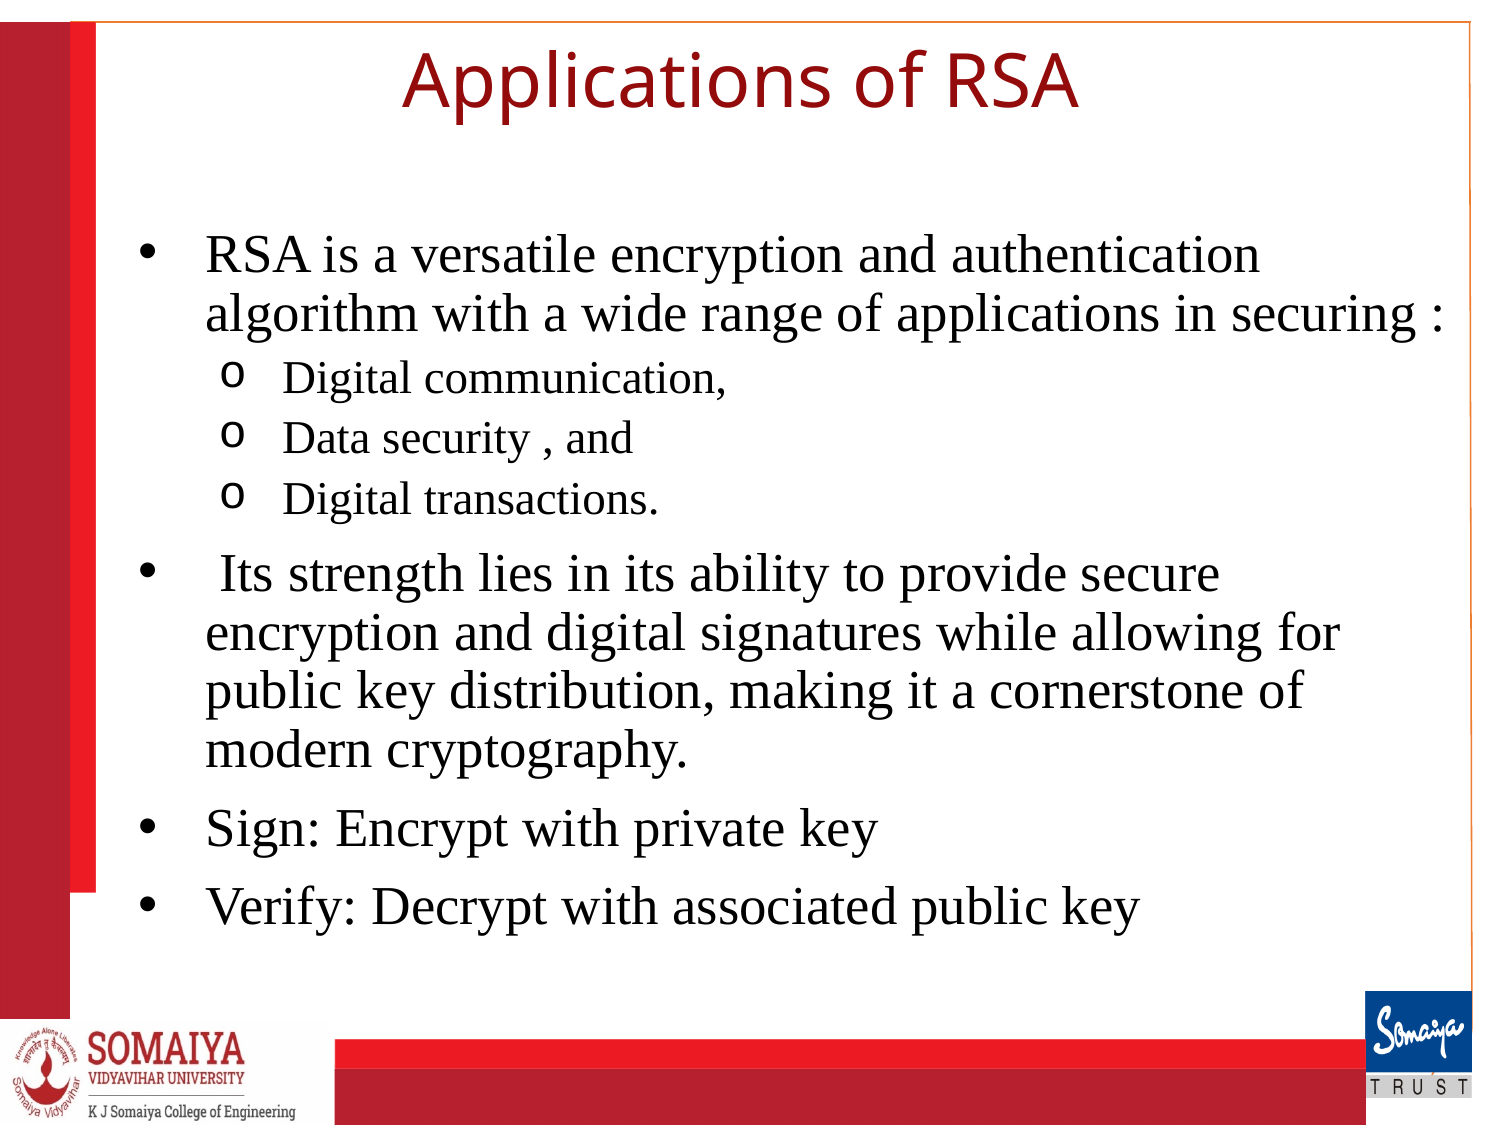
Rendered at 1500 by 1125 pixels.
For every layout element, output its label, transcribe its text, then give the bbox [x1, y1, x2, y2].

picture [1365, 991, 1472, 1098]
picture [335, 1040, 1365, 1125]
title Applications of RSA [134, 35, 1349, 179]
picture [0, 22, 327, 1125]
list RSA is a versatile encryption and authentication algorithm with a wide range of applications in securing : Digital communication, Data security , and Digital transactions. Its strength lies in its ability to provide secure encryption and digital signatures while allowing for public key distribution, making it a cornerstone of modern cryptography. Sign: Encrypt with private key Verify: Decrypt with associated public key [114, 217, 1465, 960]
